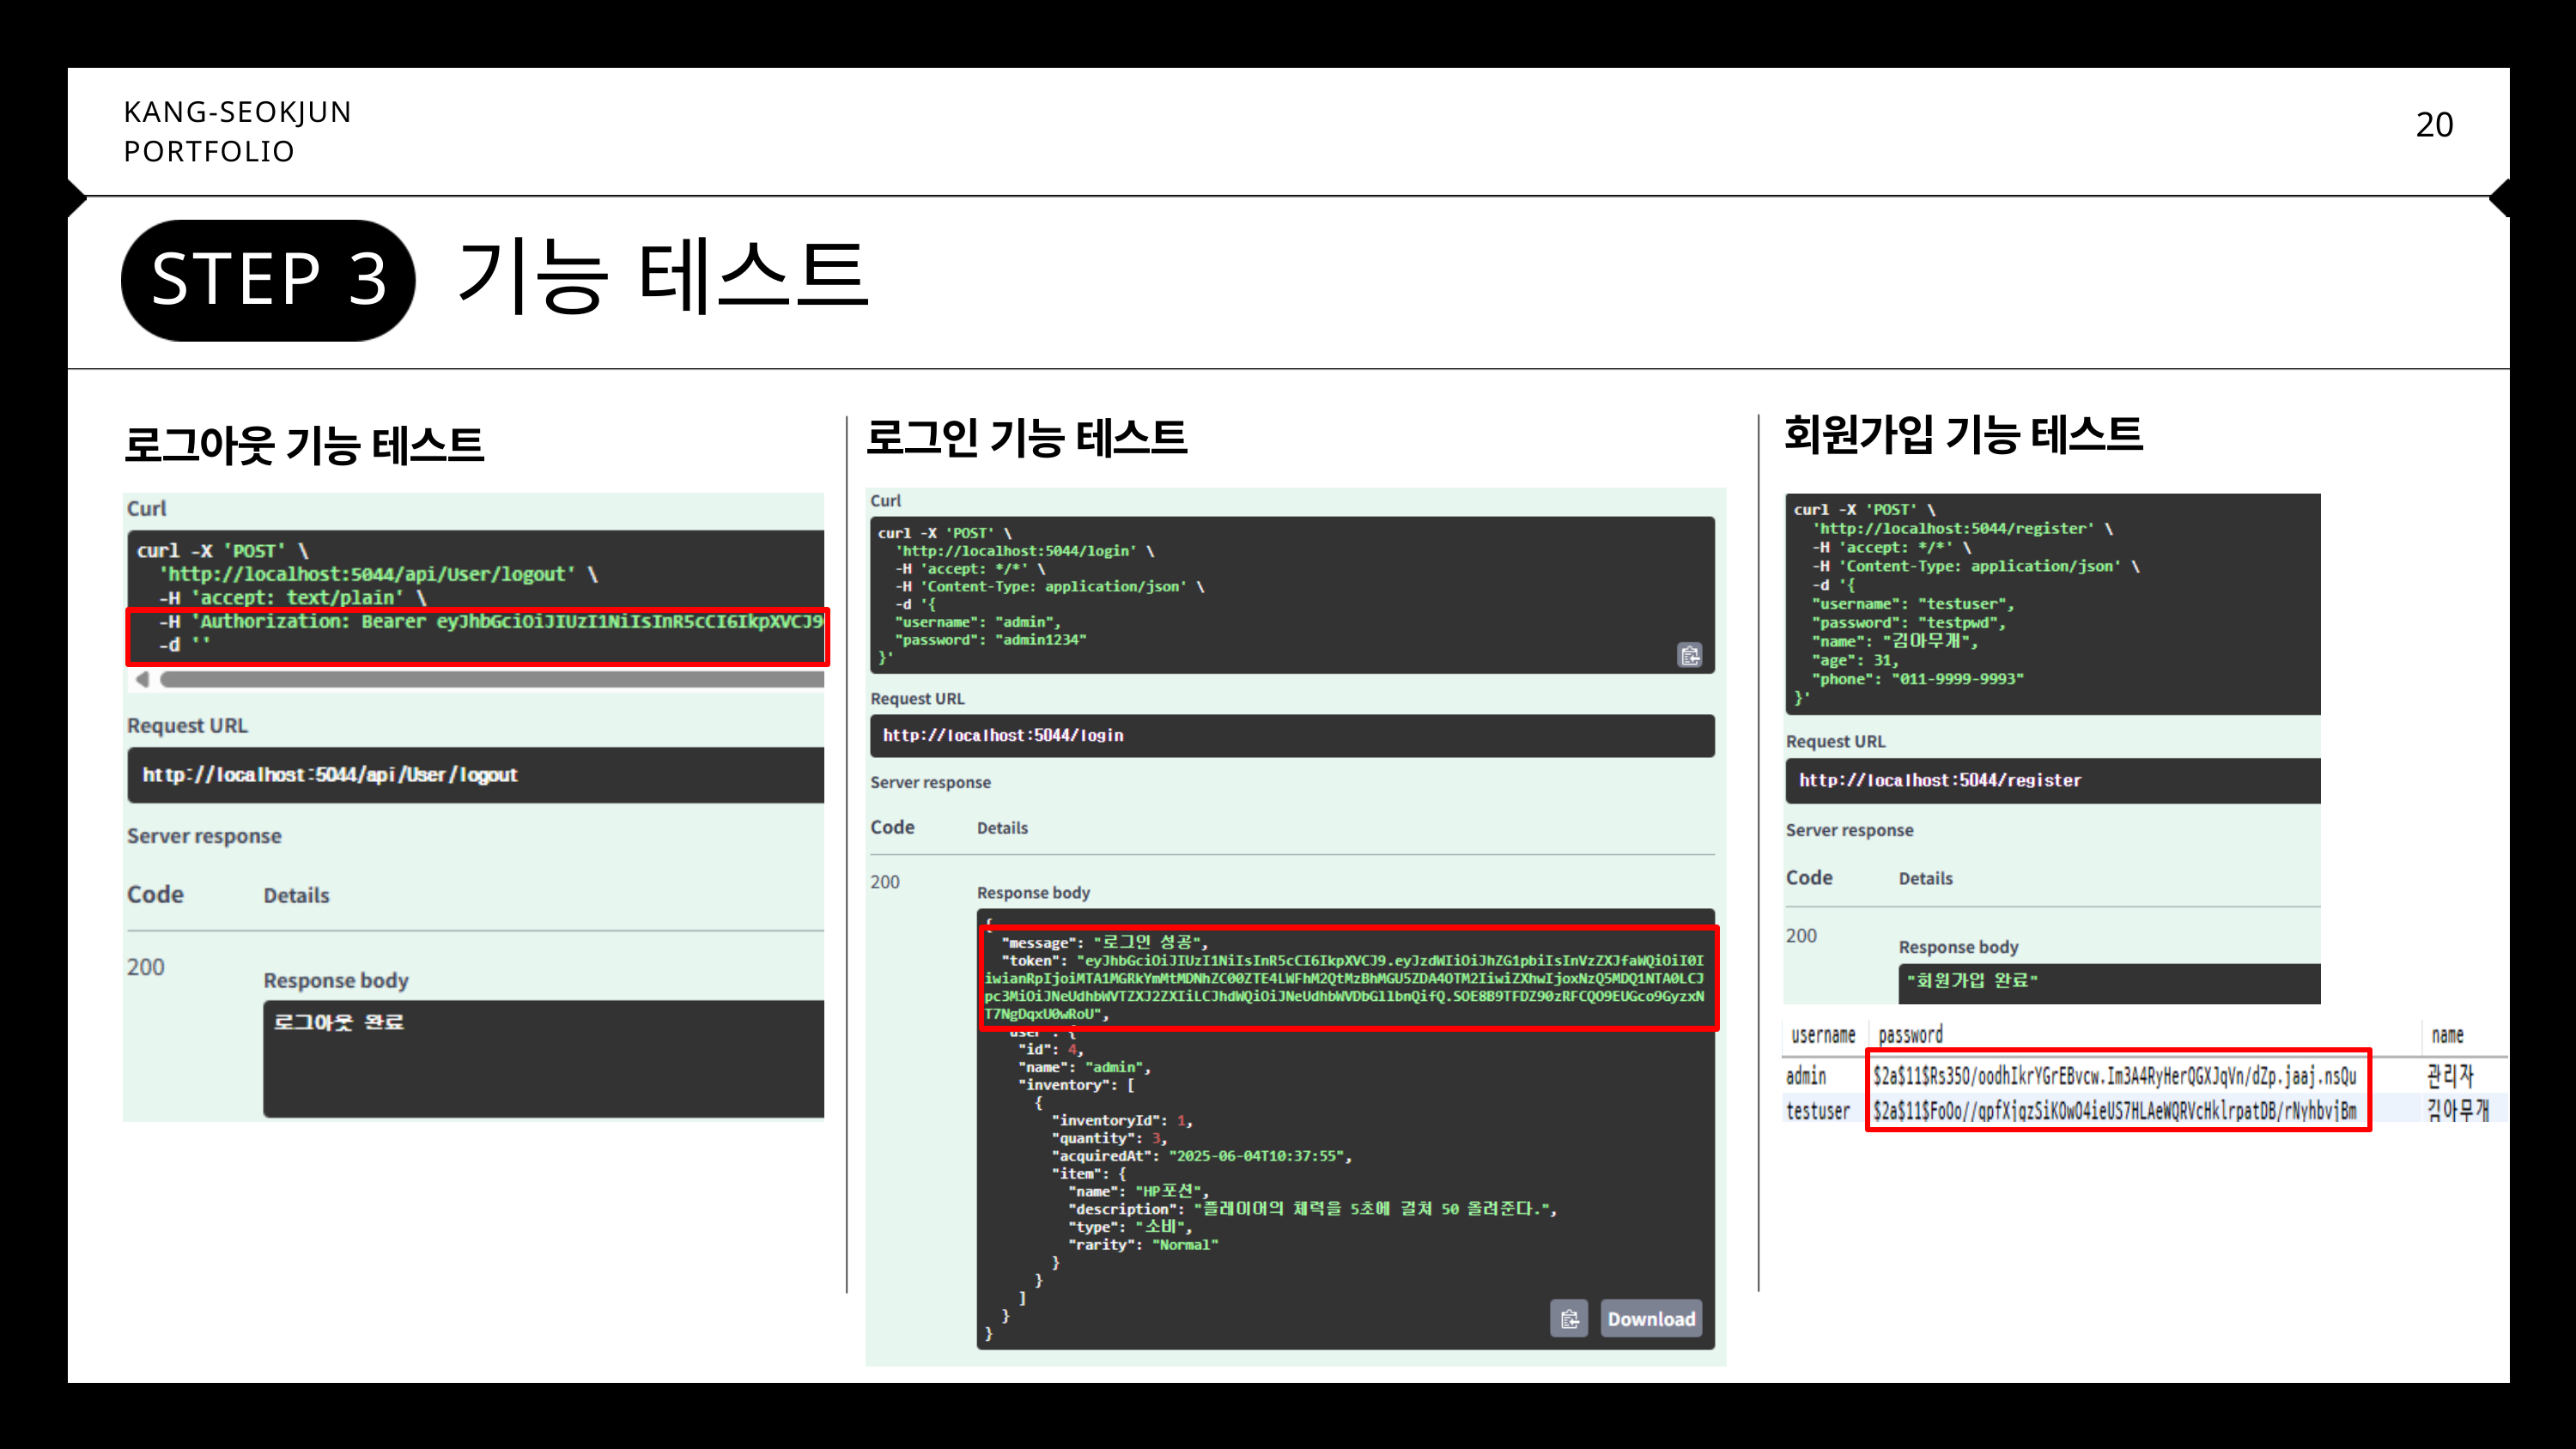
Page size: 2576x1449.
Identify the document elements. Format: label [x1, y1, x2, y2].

picture [48, 67, 2528, 1383]
